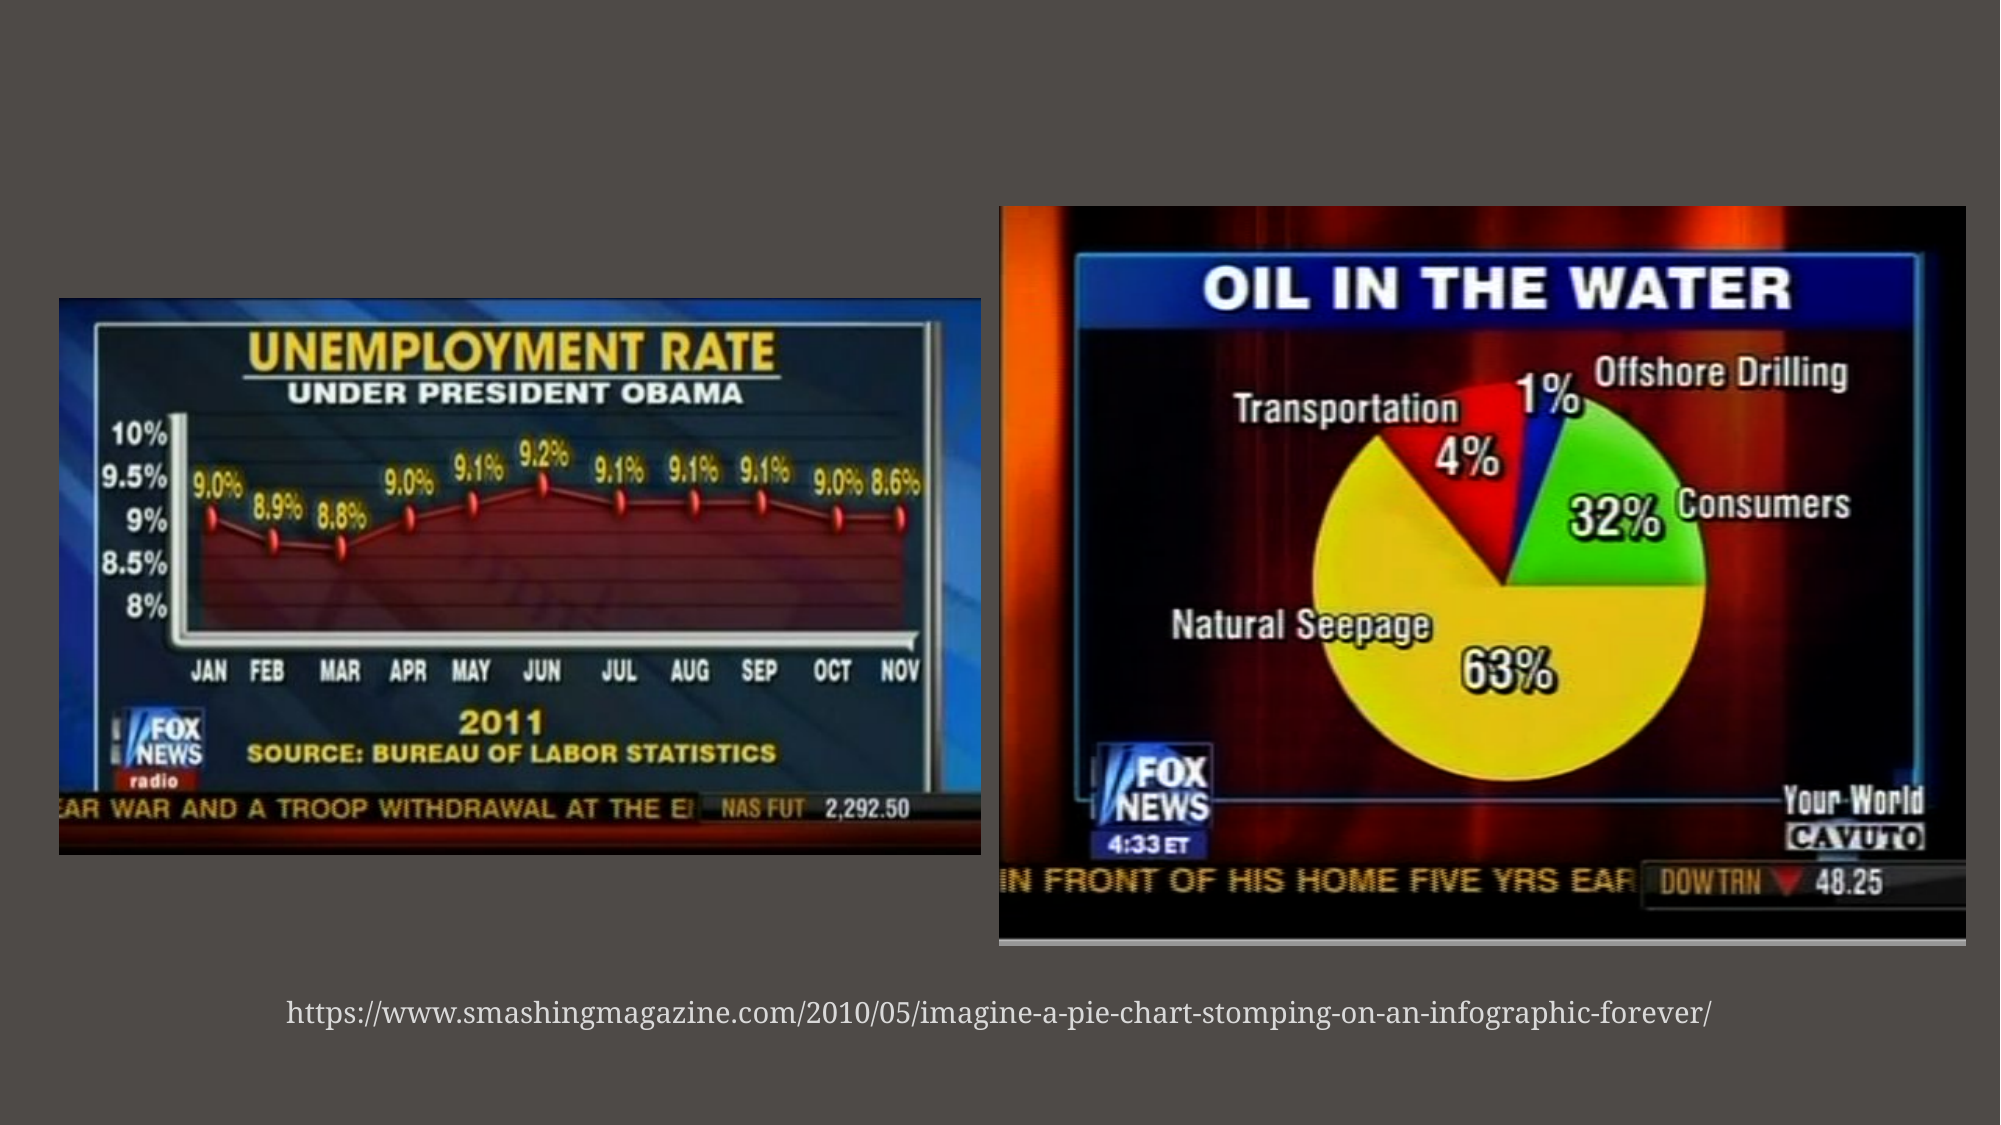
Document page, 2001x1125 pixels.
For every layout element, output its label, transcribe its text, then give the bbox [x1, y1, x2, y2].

picture [59, 298, 981, 855]
picture [999, 206, 1966, 946]
text_box https://www.smashingmagazine.com/2010/05/imagine-a-pie-chart-stomping-on-an-infographic-forever/ [38, 983, 1962, 1037]
